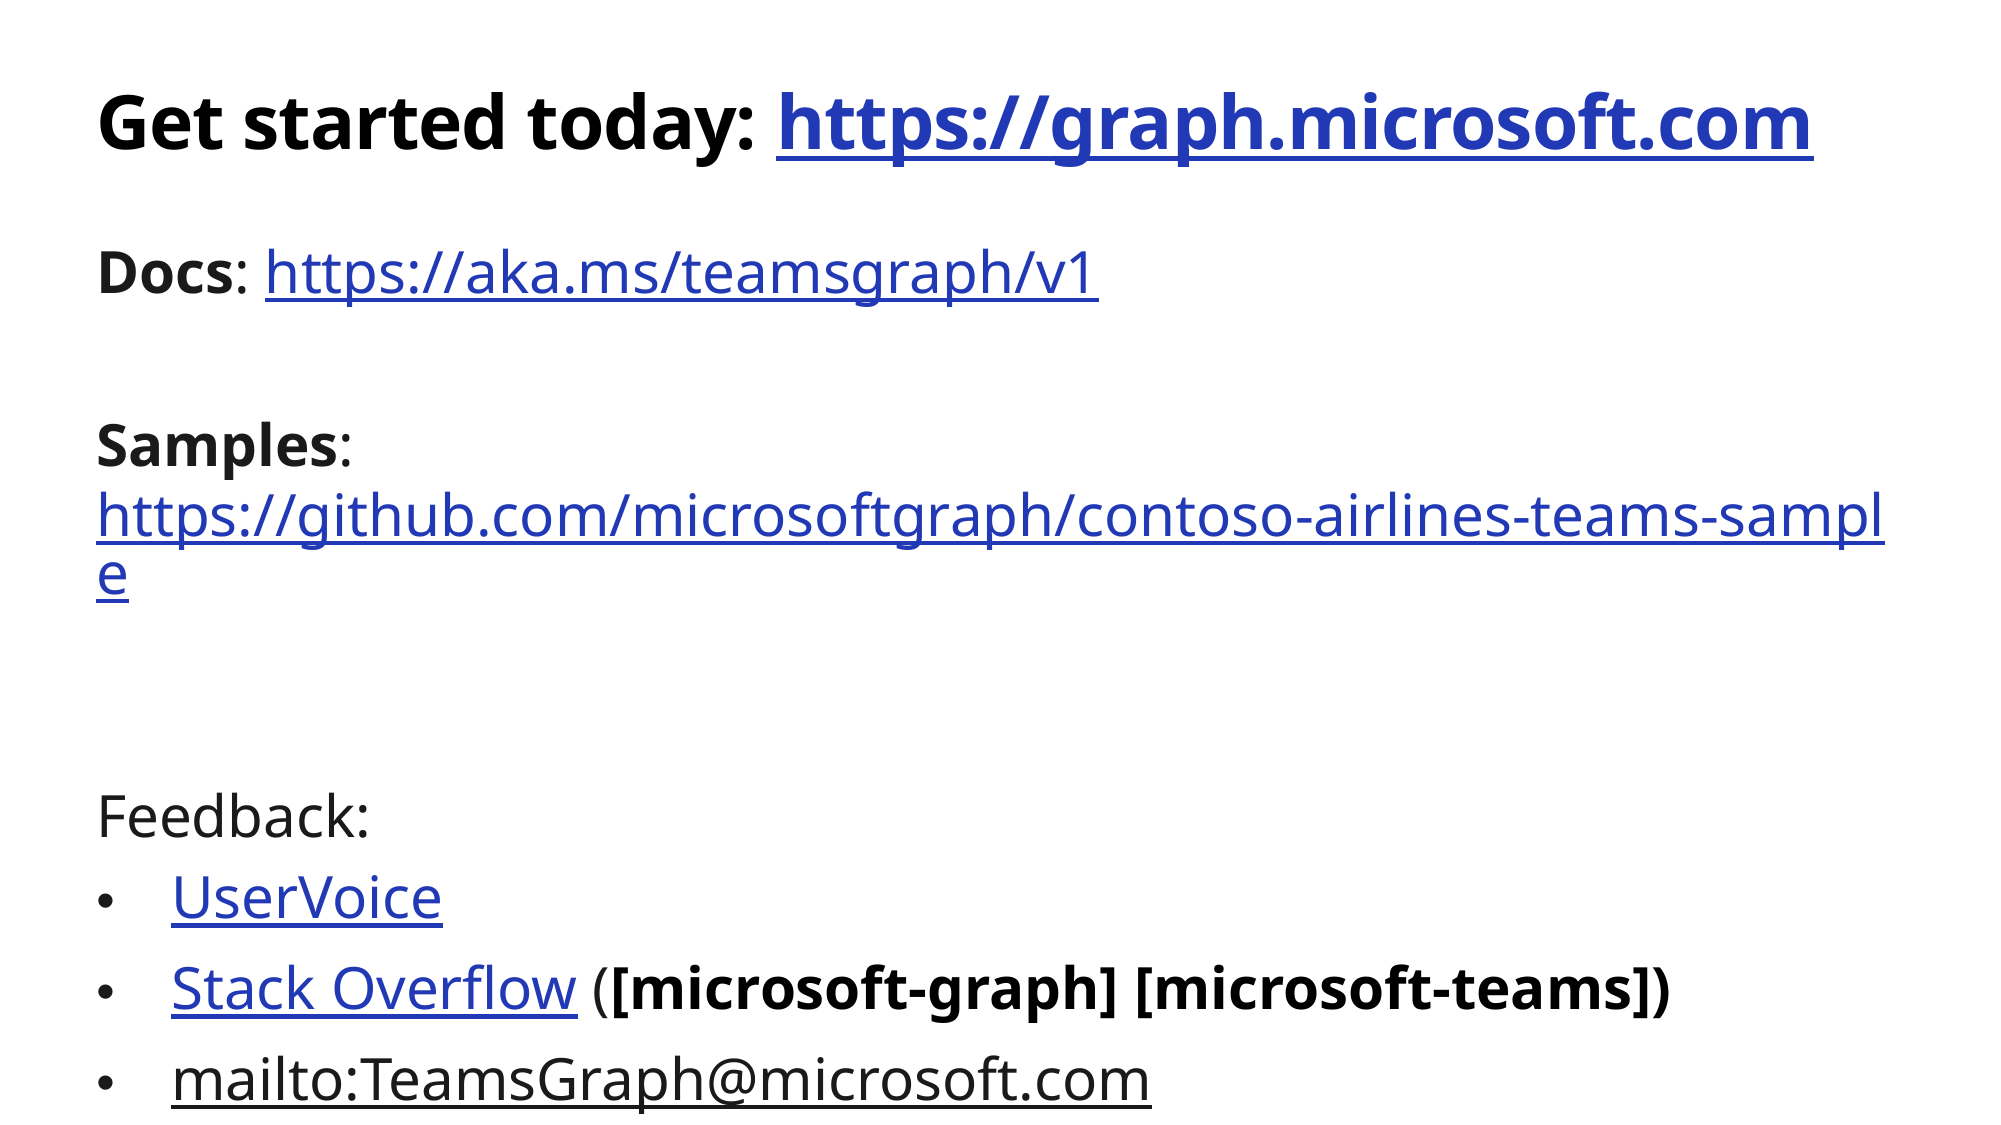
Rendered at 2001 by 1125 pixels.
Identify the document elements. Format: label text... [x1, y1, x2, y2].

list Docs: https://aka.ms/teamsgraph/v1 Samples: https://github.com/microsoftgraph/contoso-airlines-teams-sample Feedback: UserVoice Stack Overflow ([microsoft-graph] [microsoft-teams]) mailto:TeamsGraph@microsoft.com [96, 235, 1904, 971]
title Get started today: https://graph.microsoft.com [96, 75, 1904, 235]
